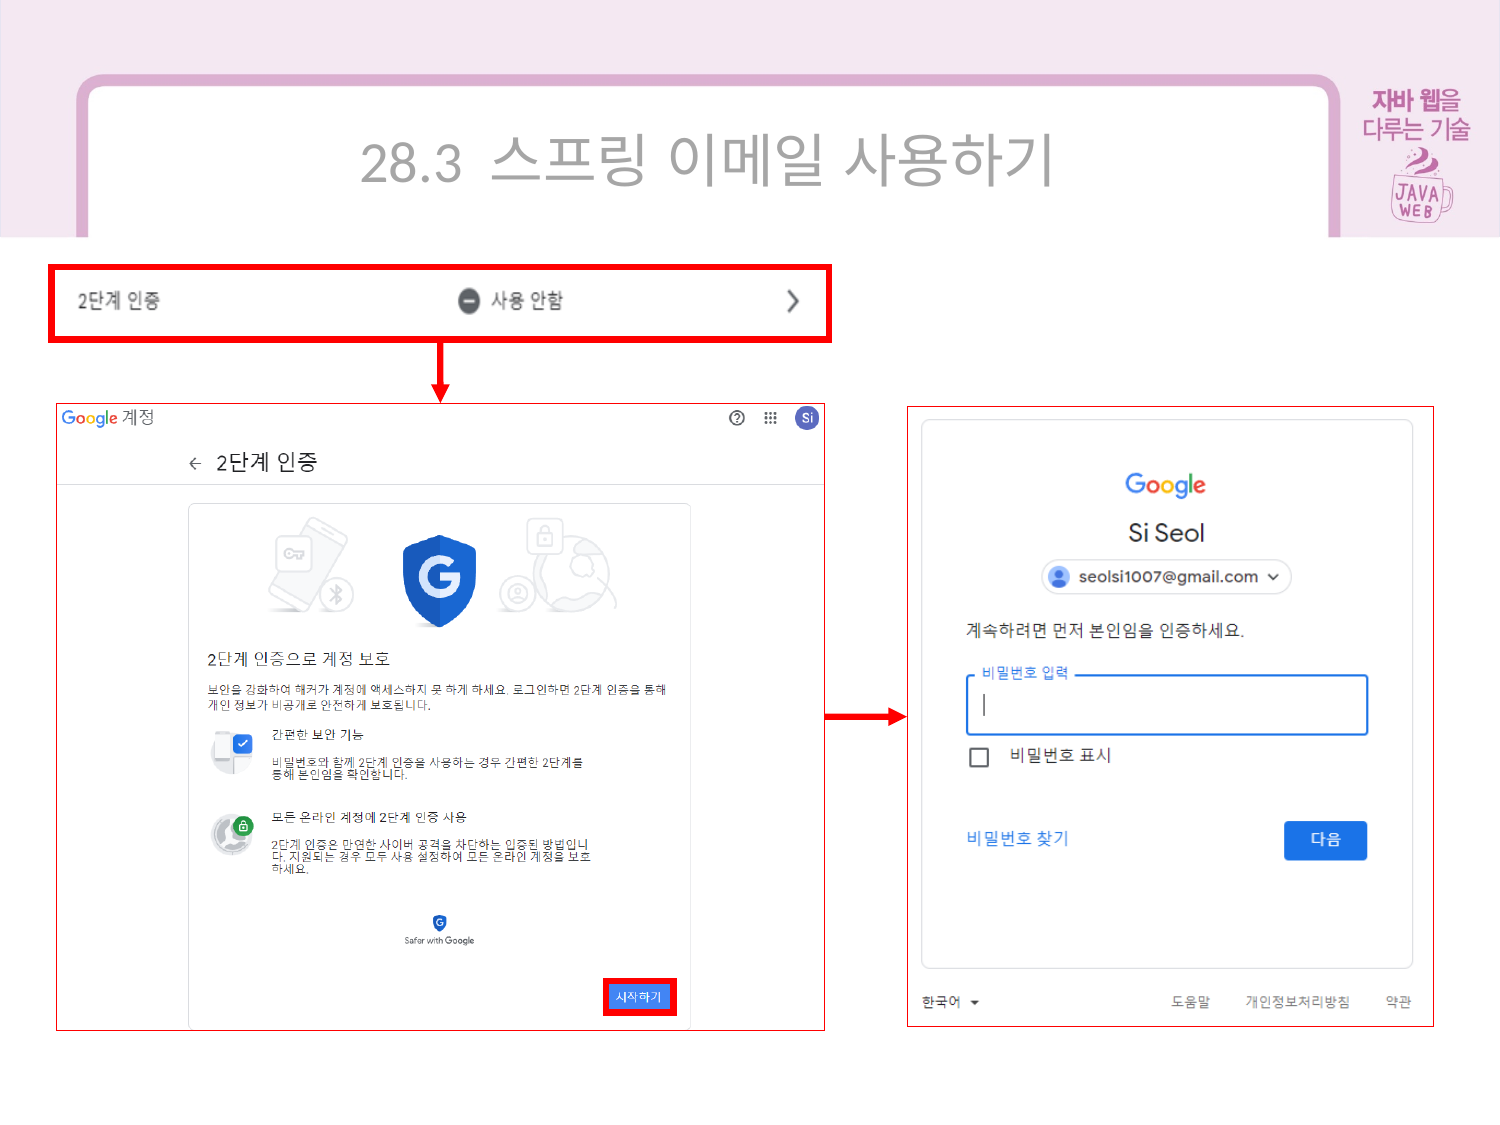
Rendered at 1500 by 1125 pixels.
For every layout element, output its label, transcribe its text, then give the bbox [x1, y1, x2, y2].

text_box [51, 266, 1434, 1031]
text_box 28.3 스프링 이메일 사용하기 [96, 117, 1321, 202]
picture [0, 0, 1500, 1125]
